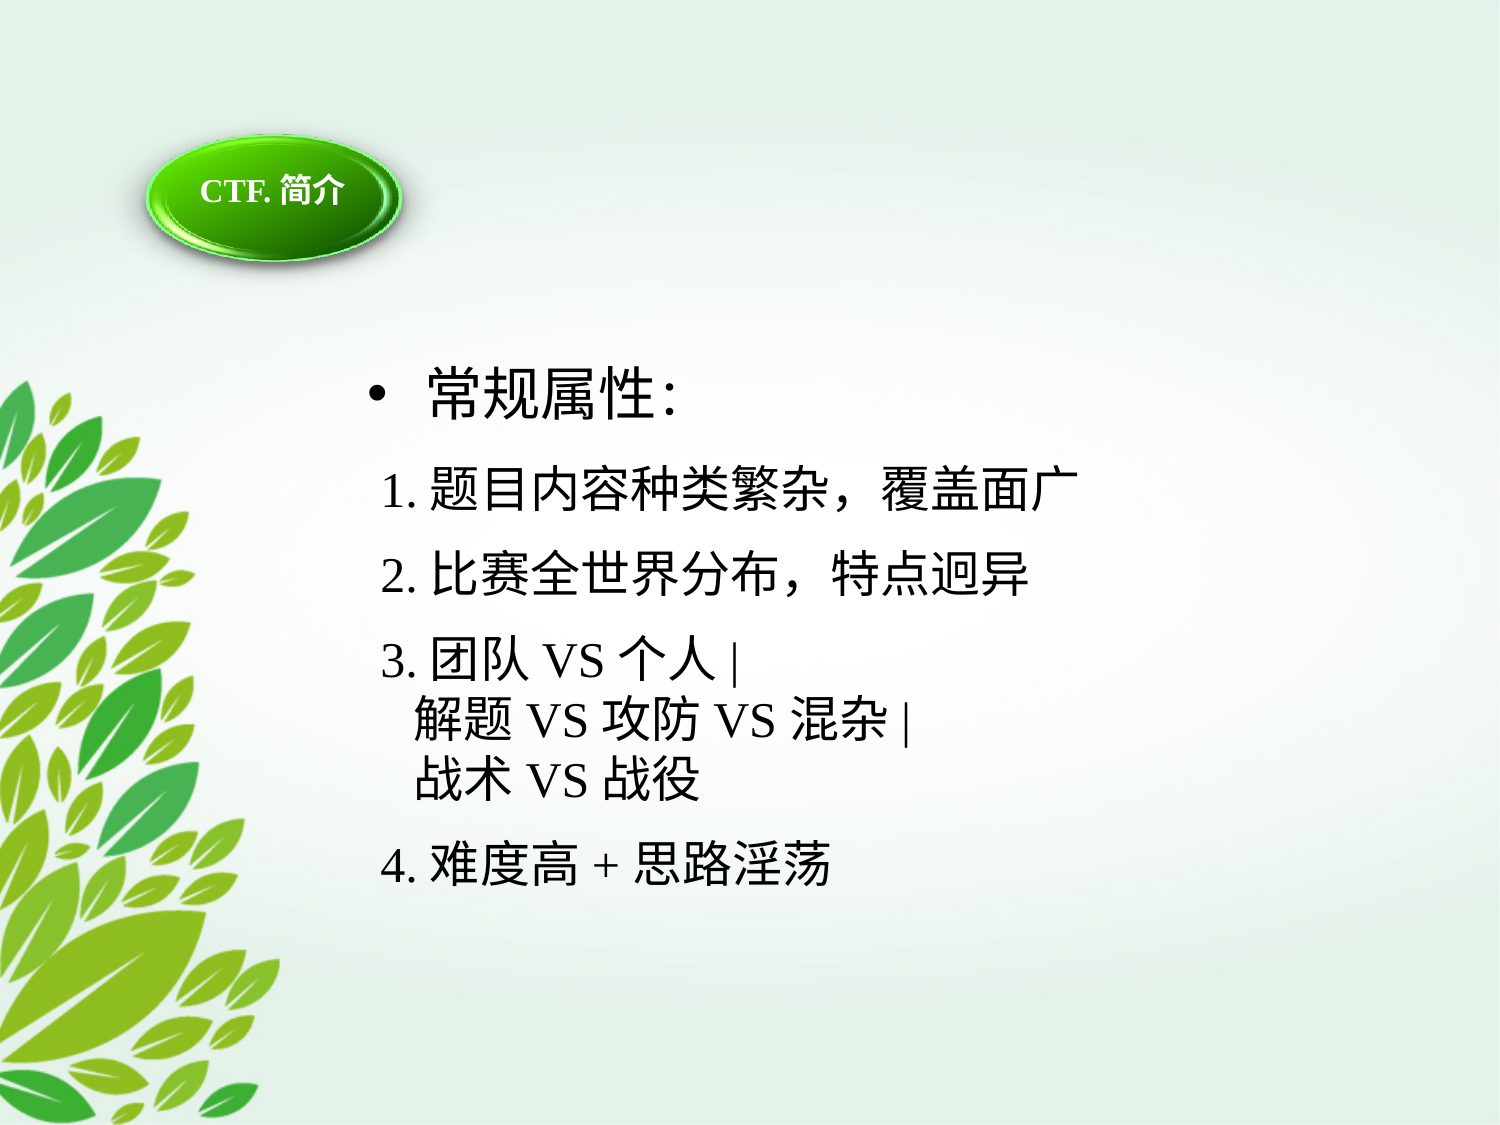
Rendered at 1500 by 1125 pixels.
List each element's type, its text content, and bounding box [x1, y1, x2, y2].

picture [0, 0, 1500, 1125]
text_box 常规属性： 1.题目内容种类繁杂，覆盖面广 2.比赛全世界分布，特点迥异 3.团队VS个人| 解题VS攻防VS混杂| 战术VS战役 4.难度高+思路淫荡 [353, 349, 1366, 900]
